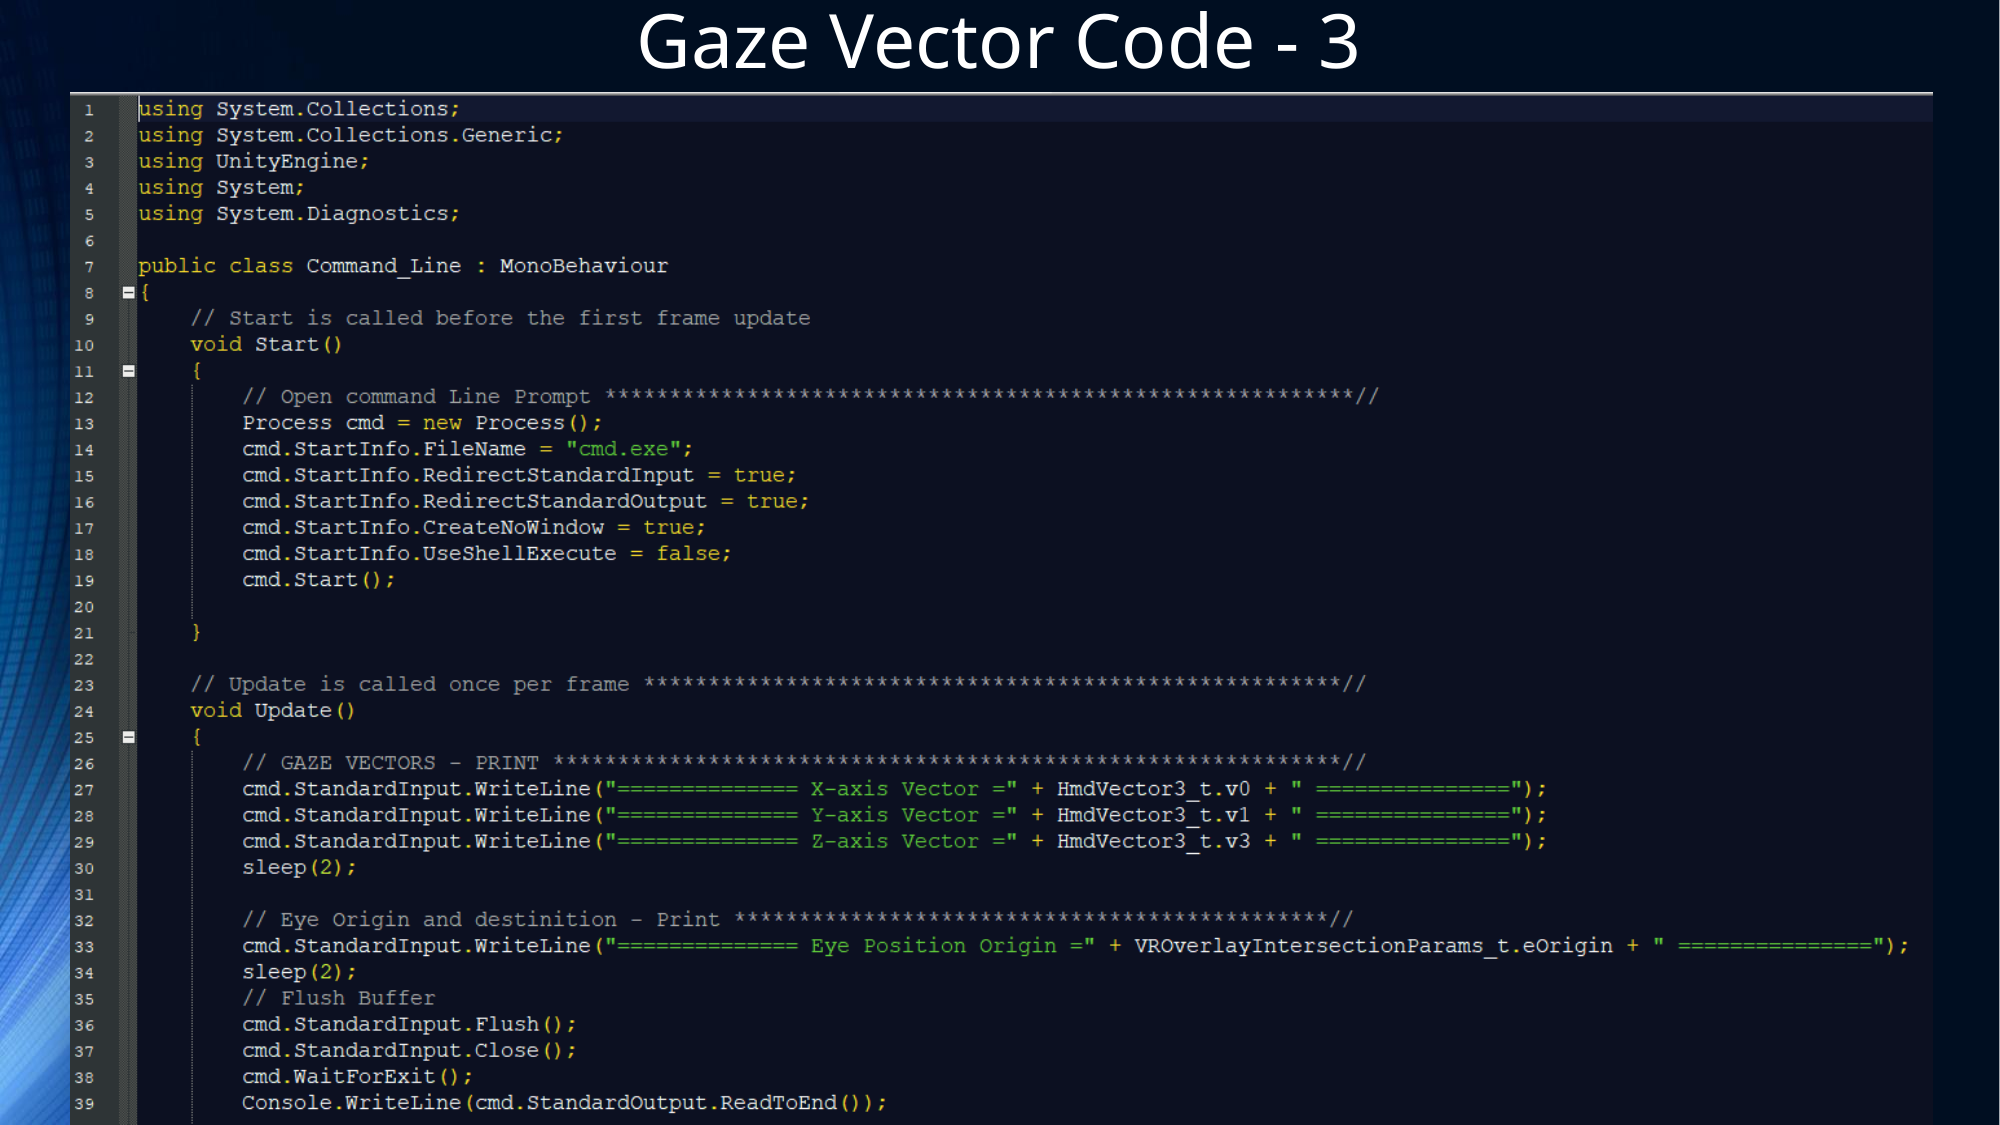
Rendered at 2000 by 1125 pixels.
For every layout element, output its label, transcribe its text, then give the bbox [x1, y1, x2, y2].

picture [0, 0, 2000, 1125]
title Gaze Vector Code - 3 [249, 0, 1750, 89]
